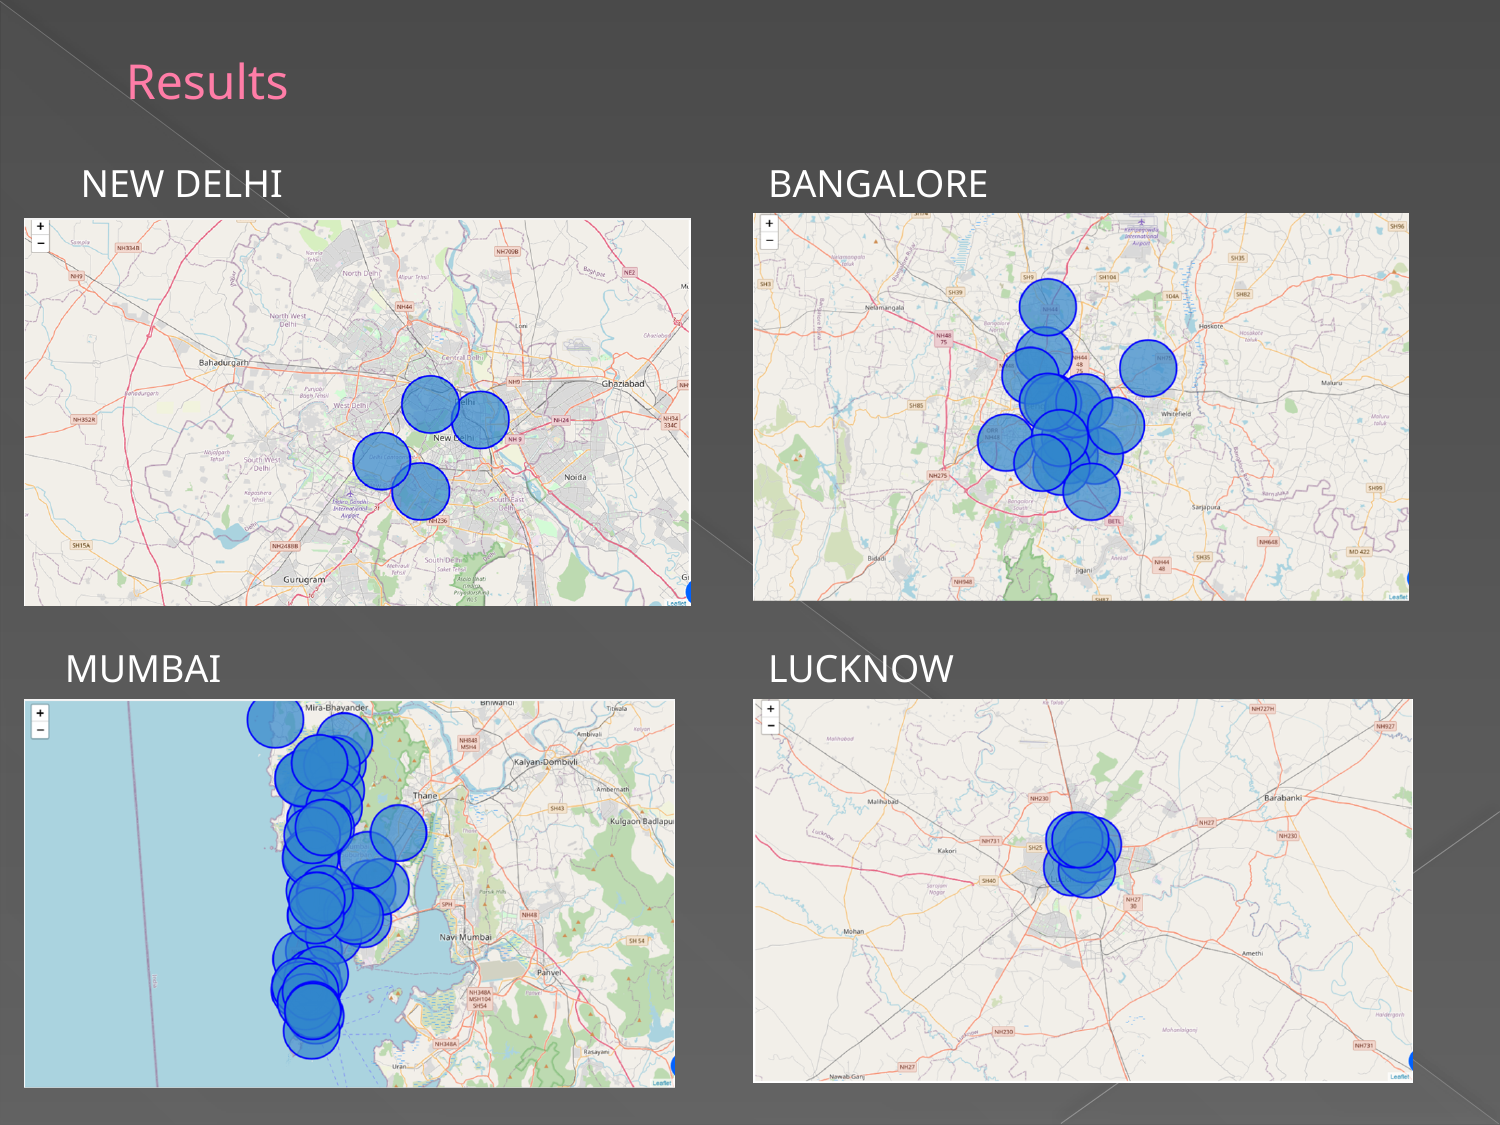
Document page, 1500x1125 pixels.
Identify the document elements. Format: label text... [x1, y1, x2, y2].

picture [753, 699, 1413, 1084]
text_box LUCKNOW [753, 637, 1200, 687]
picture [24, 699, 675, 1088]
title Results [62, 43, 1425, 175]
text_box NEW DELHI [65, 152, 491, 205]
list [24, 217, 691, 606]
text_box BANGALORE [753, 152, 1081, 200]
picture [753, 212, 1409, 601]
text_box MUMBAI [49, 637, 425, 687]
